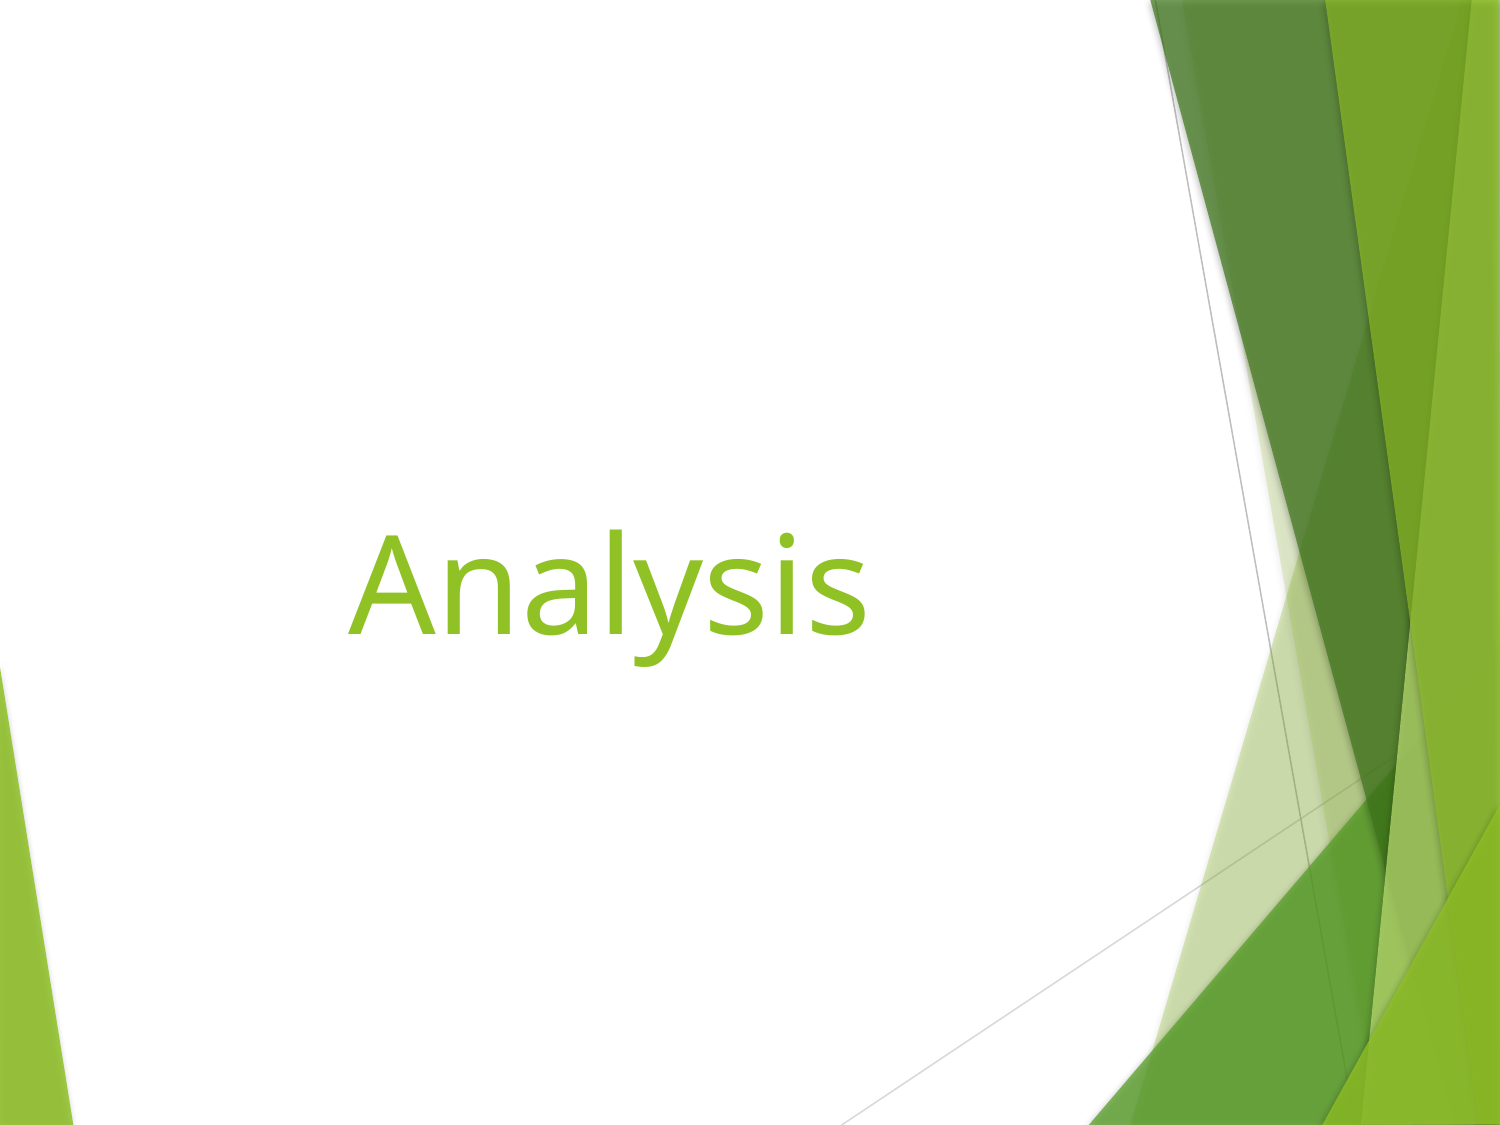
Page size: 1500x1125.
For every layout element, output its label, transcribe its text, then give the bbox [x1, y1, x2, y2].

title Analysis [89, 369, 1131, 670]
